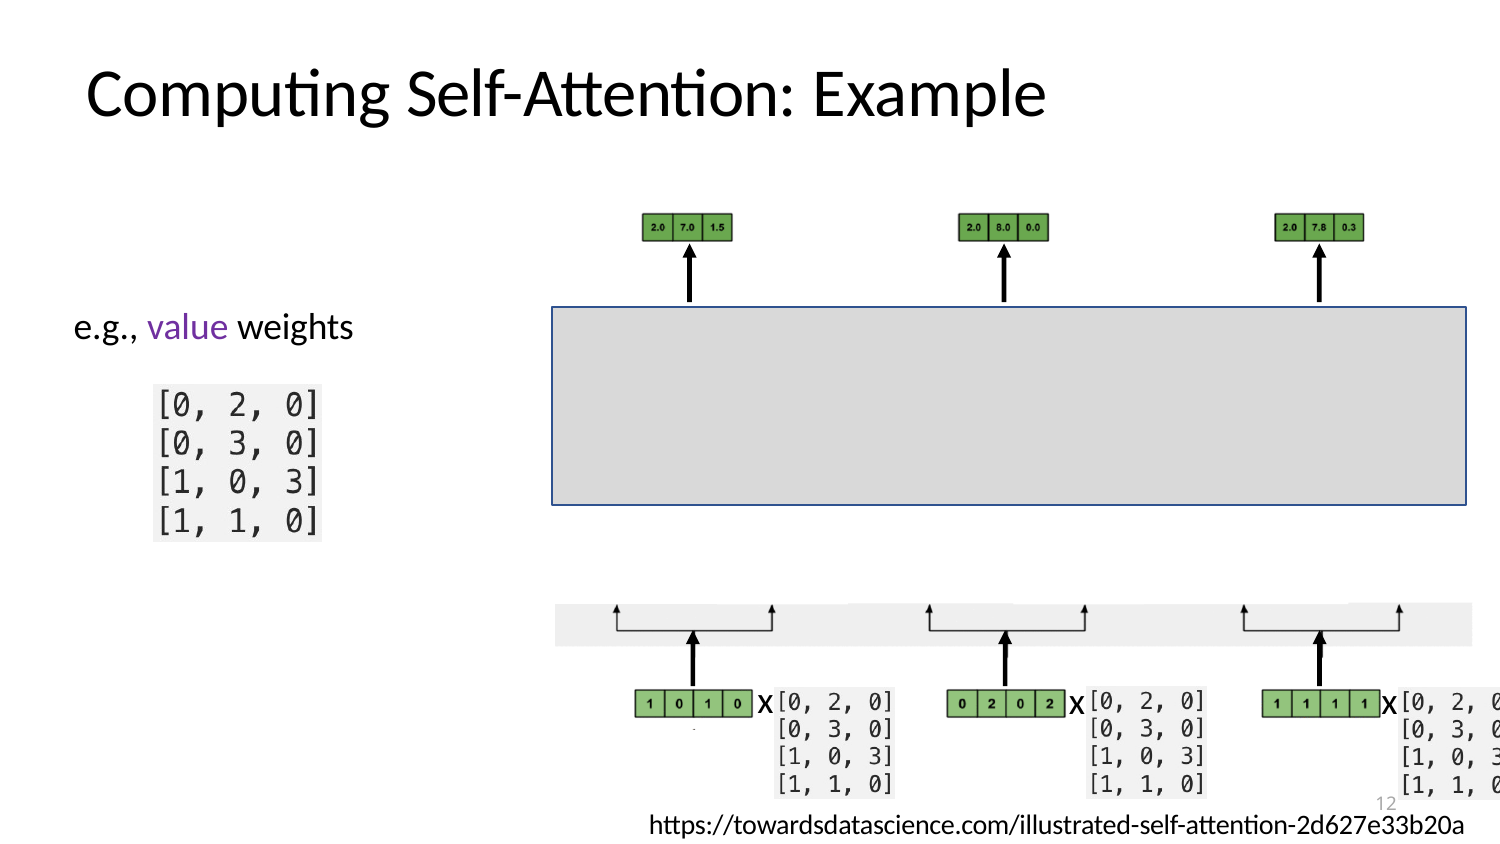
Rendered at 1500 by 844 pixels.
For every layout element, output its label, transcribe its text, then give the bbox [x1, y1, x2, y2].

text_box https://towardsdatascience.com/illustrated-self-attention-2d627e33b20a [647, 806, 1489, 841]
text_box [550, 211, 1467, 507]
title Computing Self-Attention: Example [84, 17, 1089, 160]
picture [153, 384, 323, 542]
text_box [496, 515, 1500, 800]
text_box e.g., value weights [71, 300, 357, 348]
slide_number 12 [1059, 800, 1397, 827]
